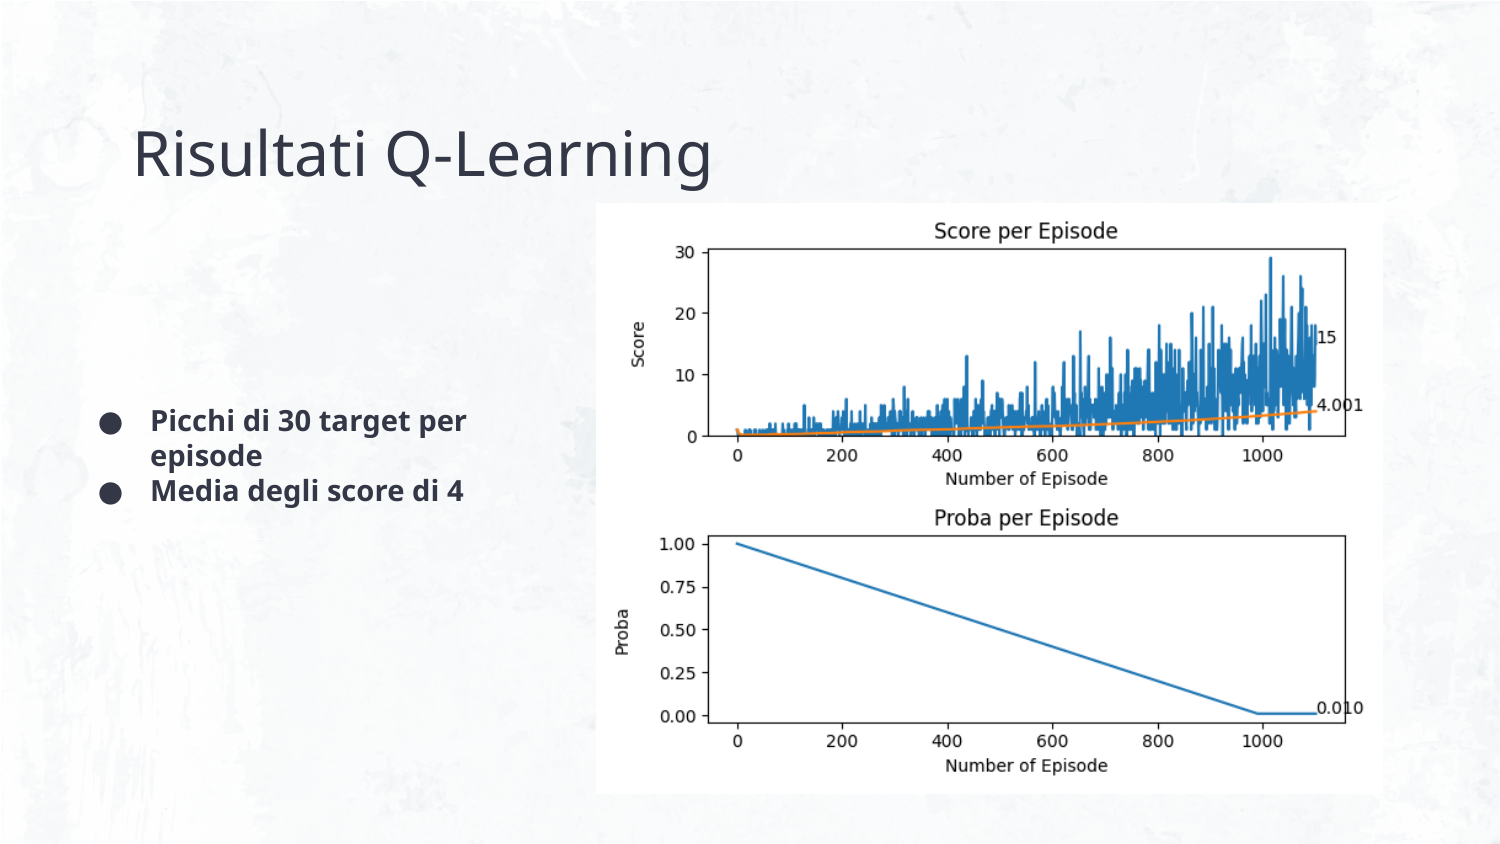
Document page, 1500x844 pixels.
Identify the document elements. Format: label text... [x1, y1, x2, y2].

title Risultati Q-Learning [117, 87, 1383, 204]
text_box Picchi di 30 target per episode Media degli score di 4 [59, 387, 590, 523]
picture [2, 2, 1500, 844]
